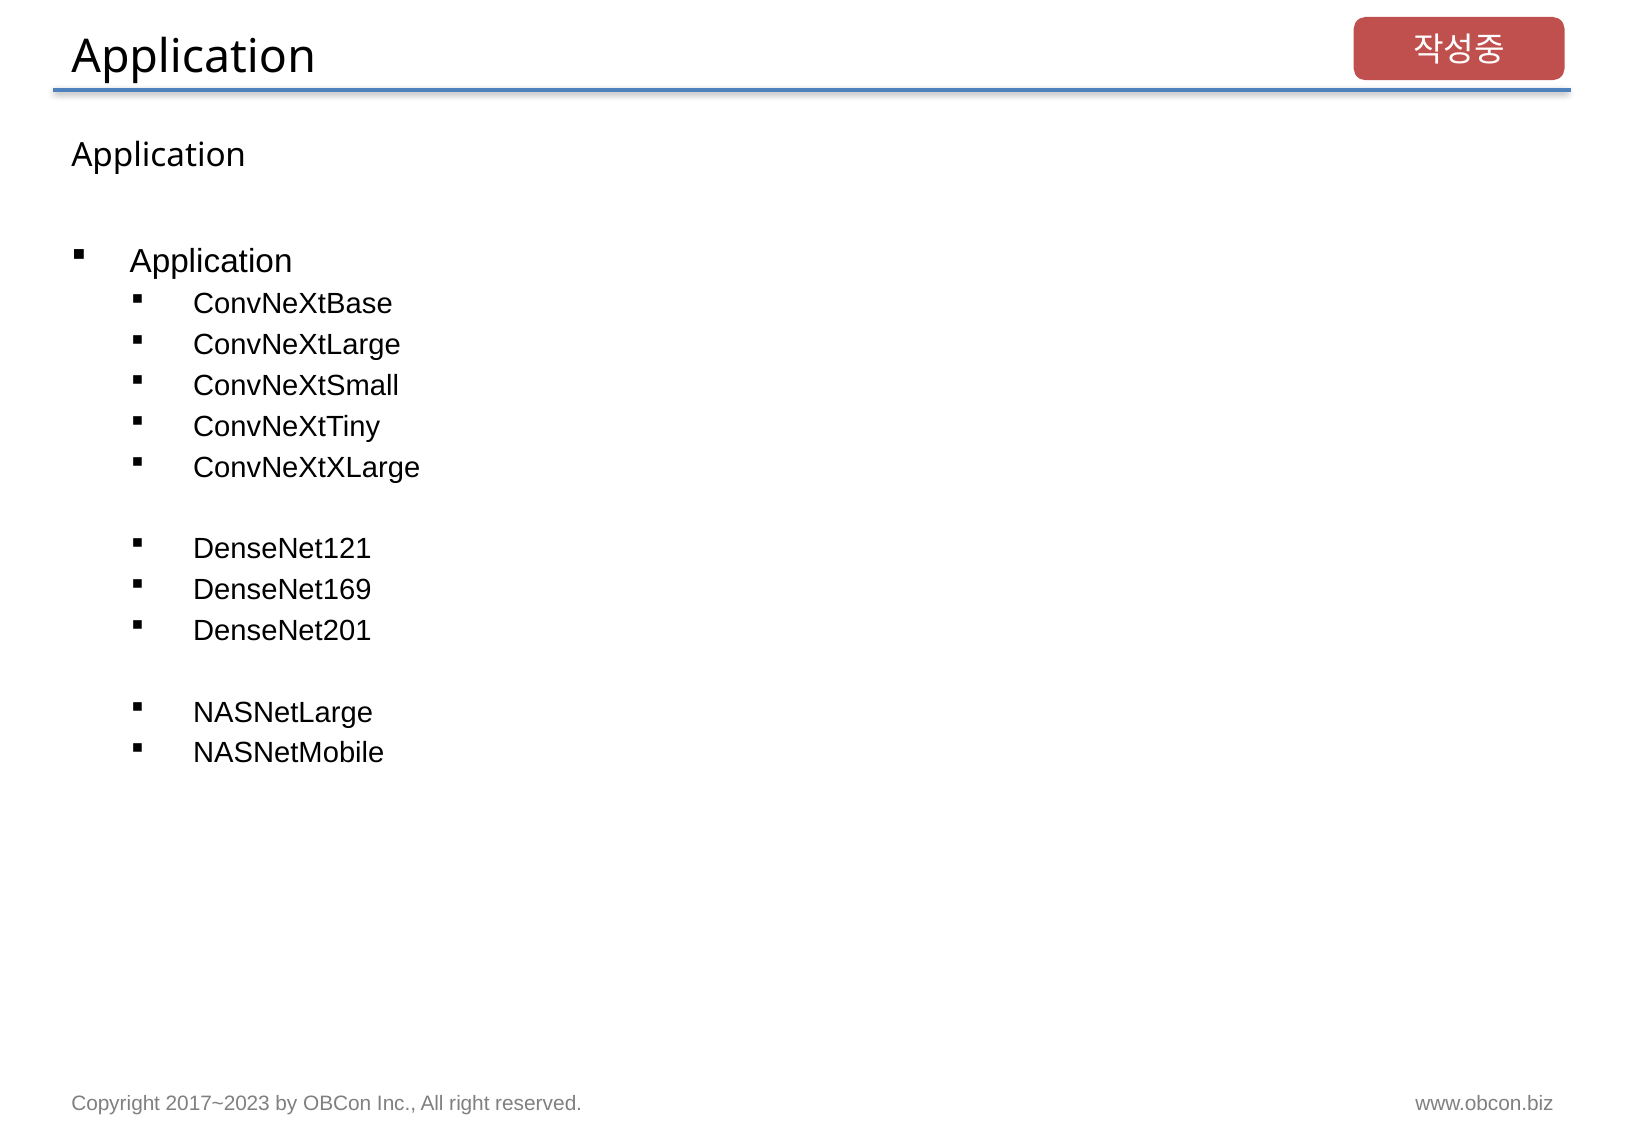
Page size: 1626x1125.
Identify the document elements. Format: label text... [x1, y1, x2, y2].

text_box 작성중 [1353, 16, 1565, 81]
title Application [56, 19, 1569, 90]
text_box Application ConvNeXtBase ConvNeXtLarge ConvNeXtSmall ConvNeXtTiny ConvNeXtXLarge DenseNet121 DenseNet169 DenseNet201 NASNetLarge NASNetMobile [56, 231, 1569, 864]
list Application [56, 125, 1569, 181]
